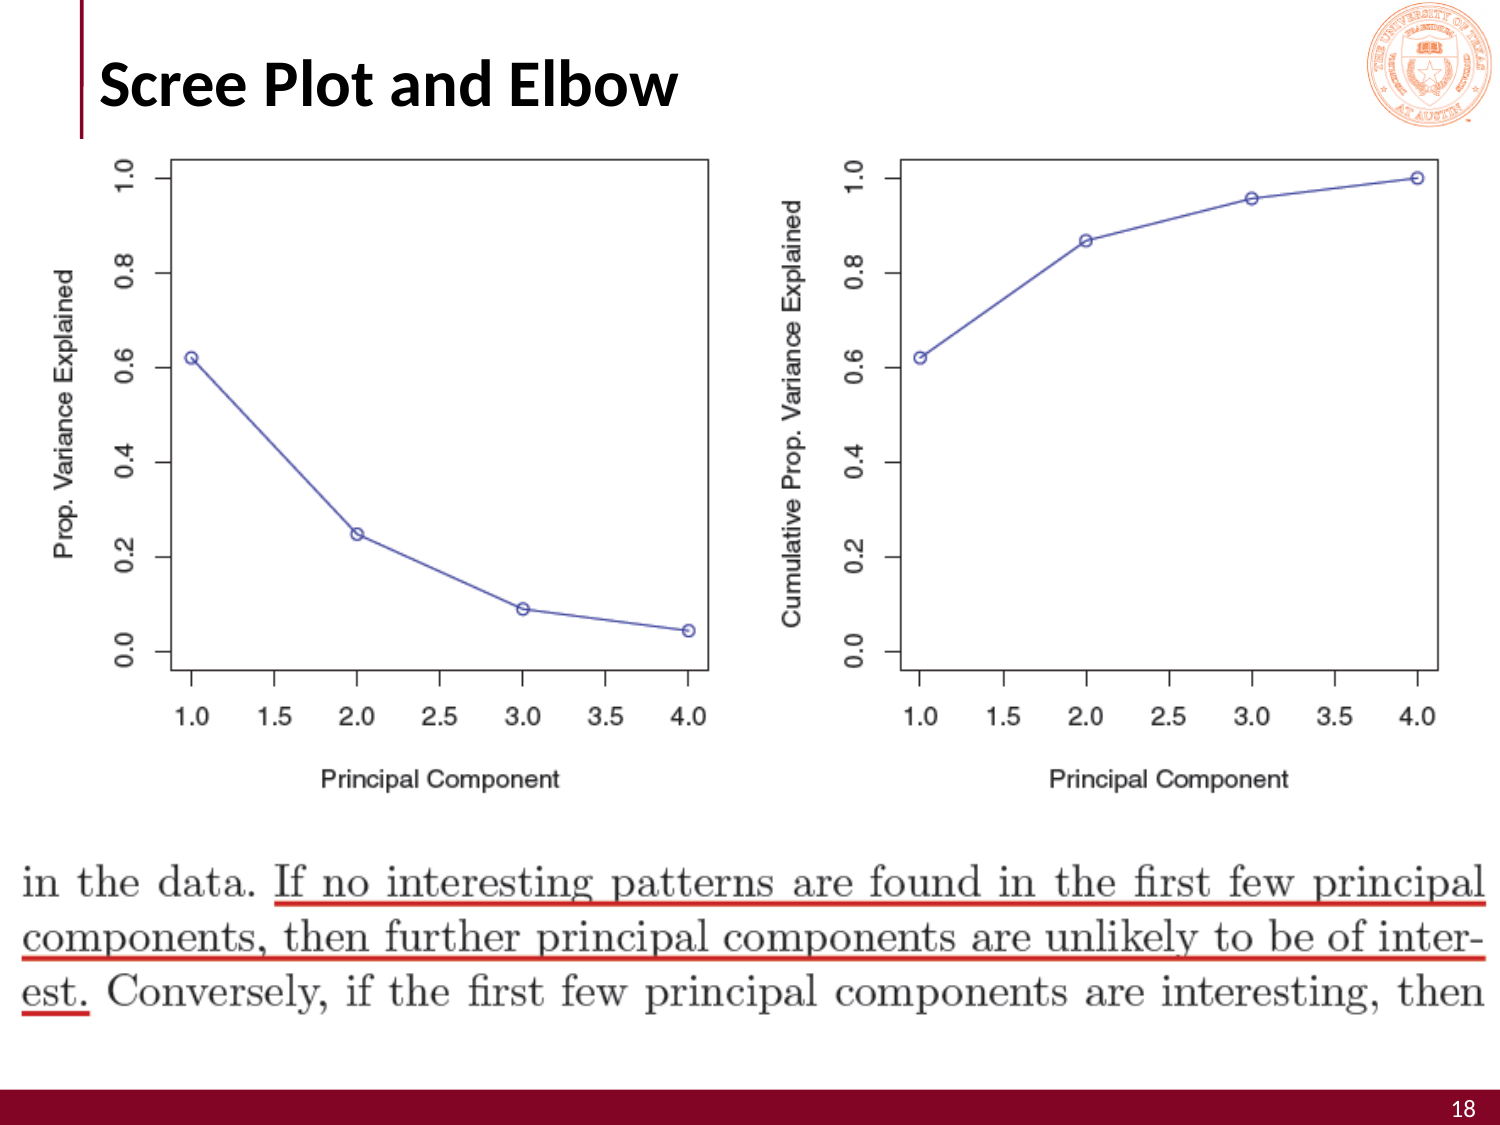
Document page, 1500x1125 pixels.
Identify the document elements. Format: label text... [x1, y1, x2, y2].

picture [0, 0, 1500, 796]
slide_number 18 [1141, 1077, 1492, 1125]
picture [0, 861, 1500, 1025]
title Scree Plot and Elbow [84, 37, 1380, 122]
